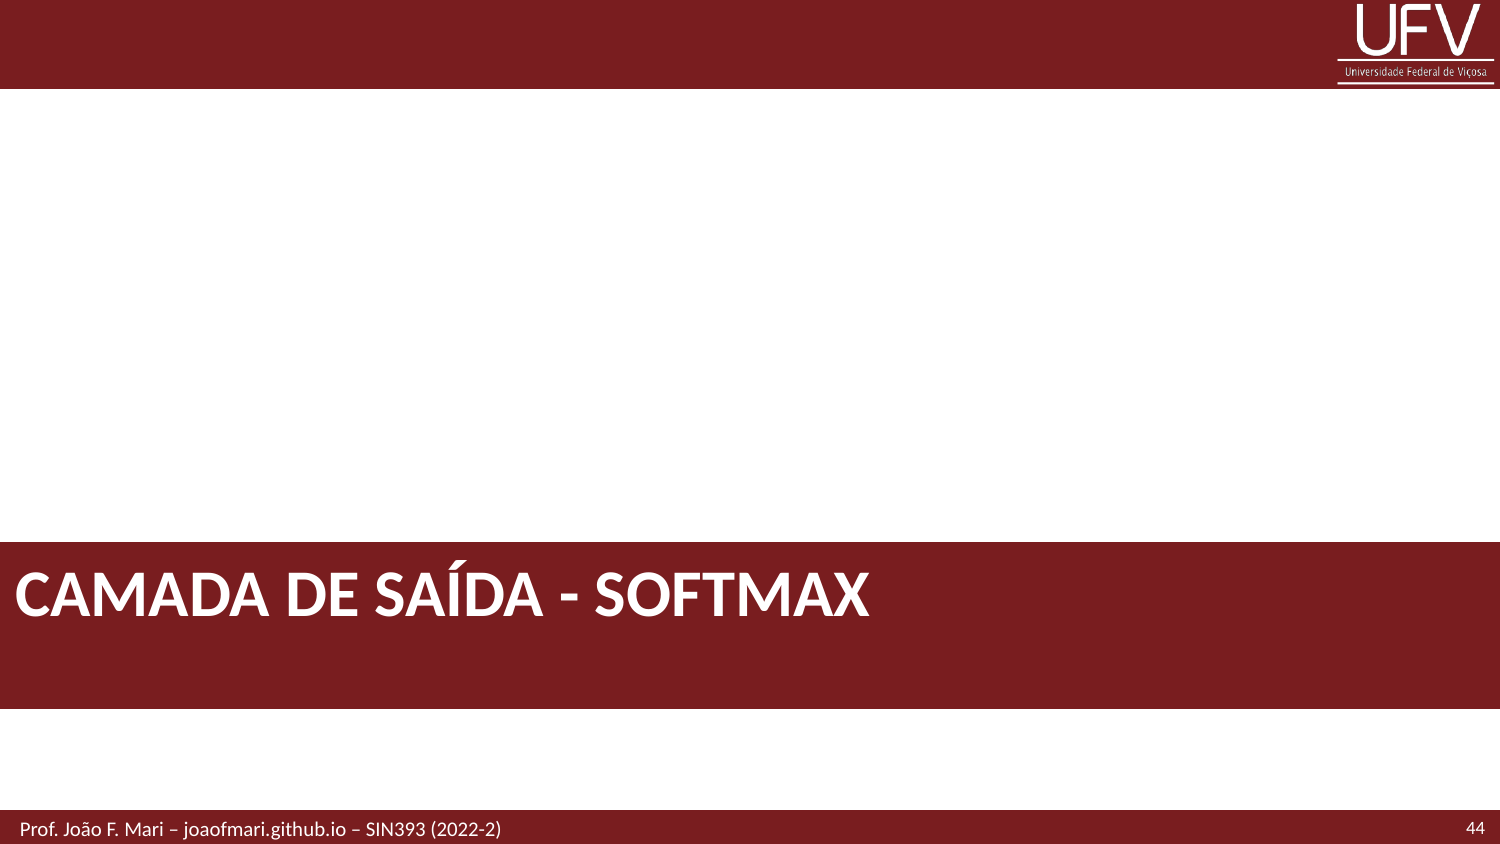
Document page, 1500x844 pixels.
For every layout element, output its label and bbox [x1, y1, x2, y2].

footer [0, 812, 1034, 844]
slide_number [1328, 811, 1500, 844]
title [0, 542, 1500, 710]
picture [1330, 0, 1500, 92]
